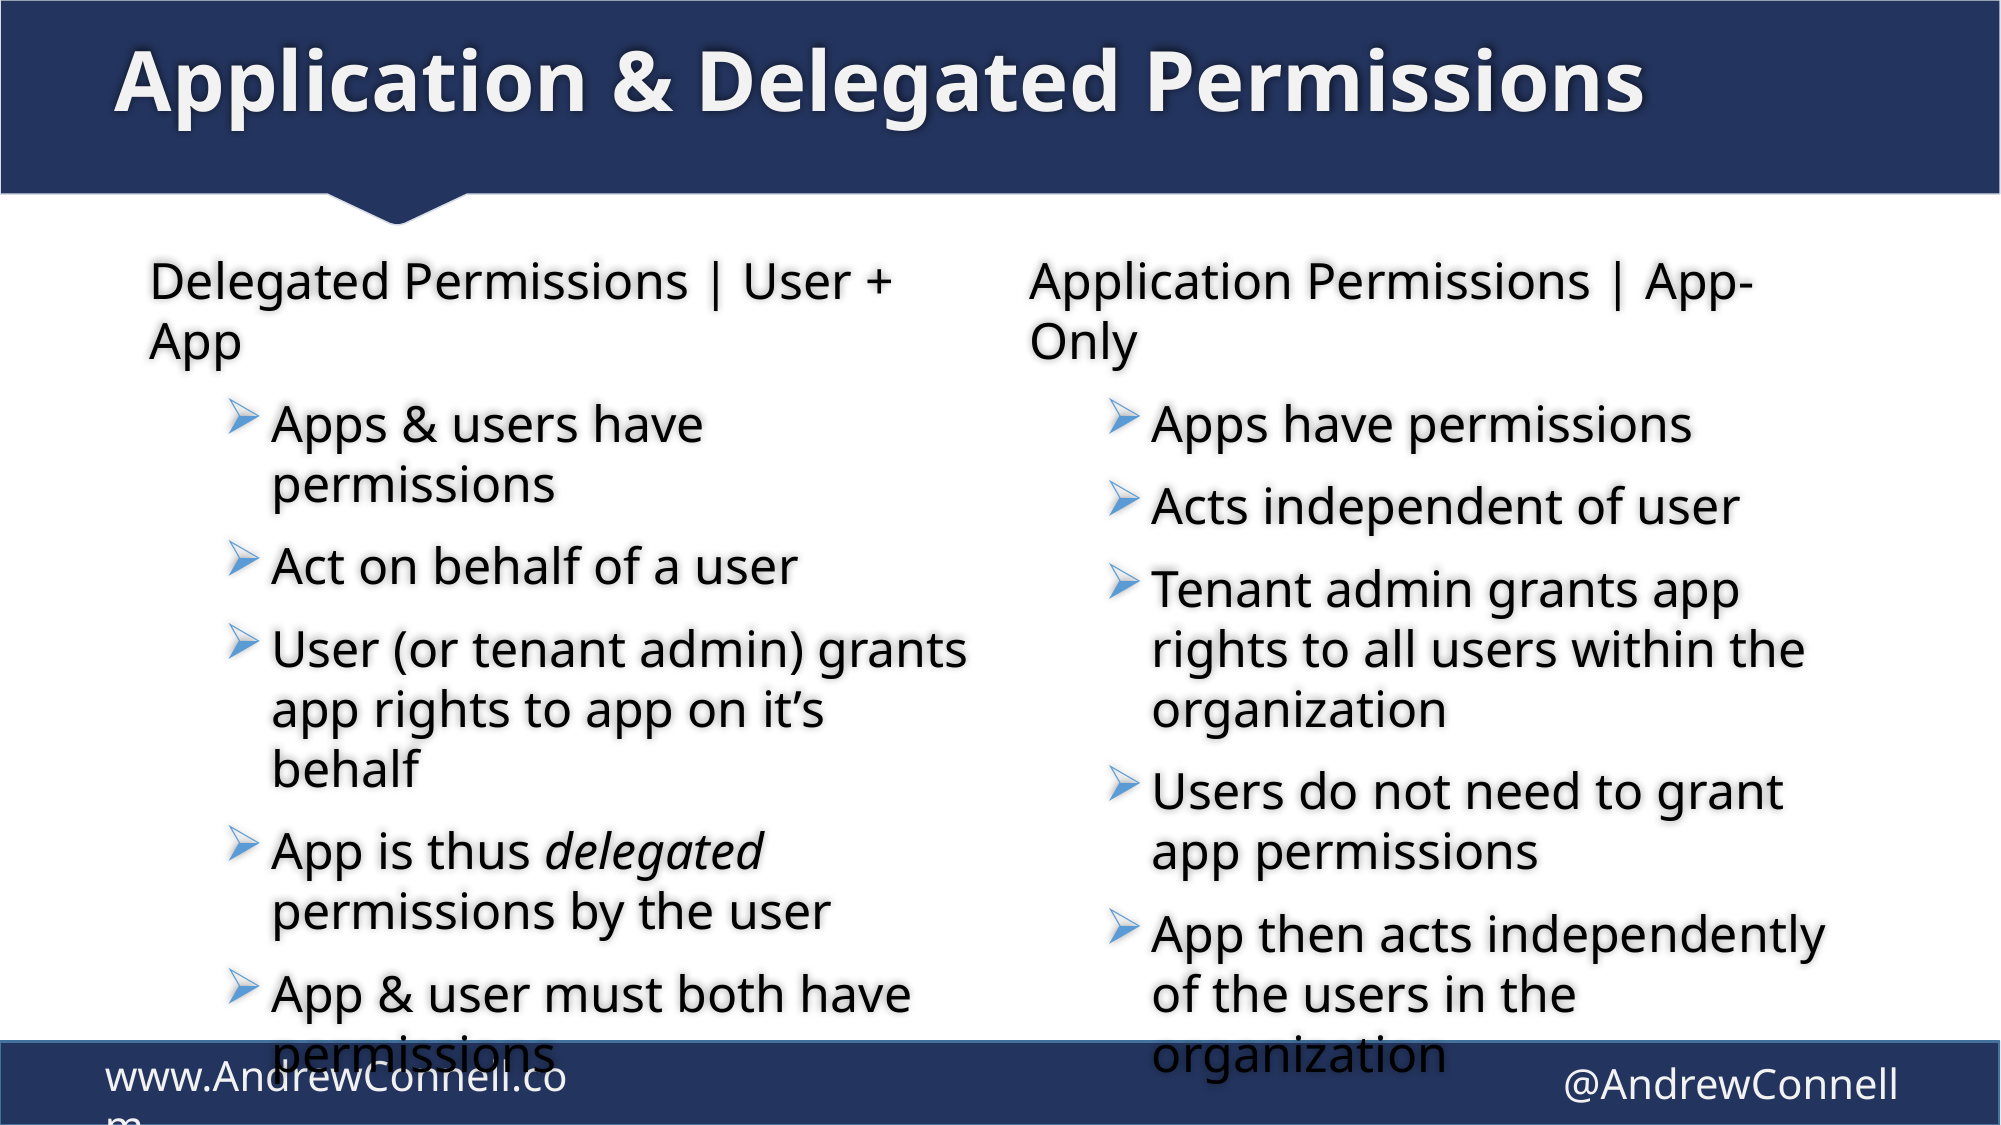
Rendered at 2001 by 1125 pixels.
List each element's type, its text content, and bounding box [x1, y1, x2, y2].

list Application Permissions | App-Only Apps have permissions Acts independent of user Tenant admin grants app rights to all users within the organization Users do not need to grant app permissions App then acts independently of the users in the organization [1014, 242, 1868, 997]
list Delegated Permissions | User + App Apps & users have permissions Act on behalf of a user User (or tenant admin) grants app rights to app on it’s behalf App is thus delegated permissions by the user App & user must both have permissions [134, 242, 985, 997]
title Application & Delegated Permissions [99, 17, 1900, 136]
